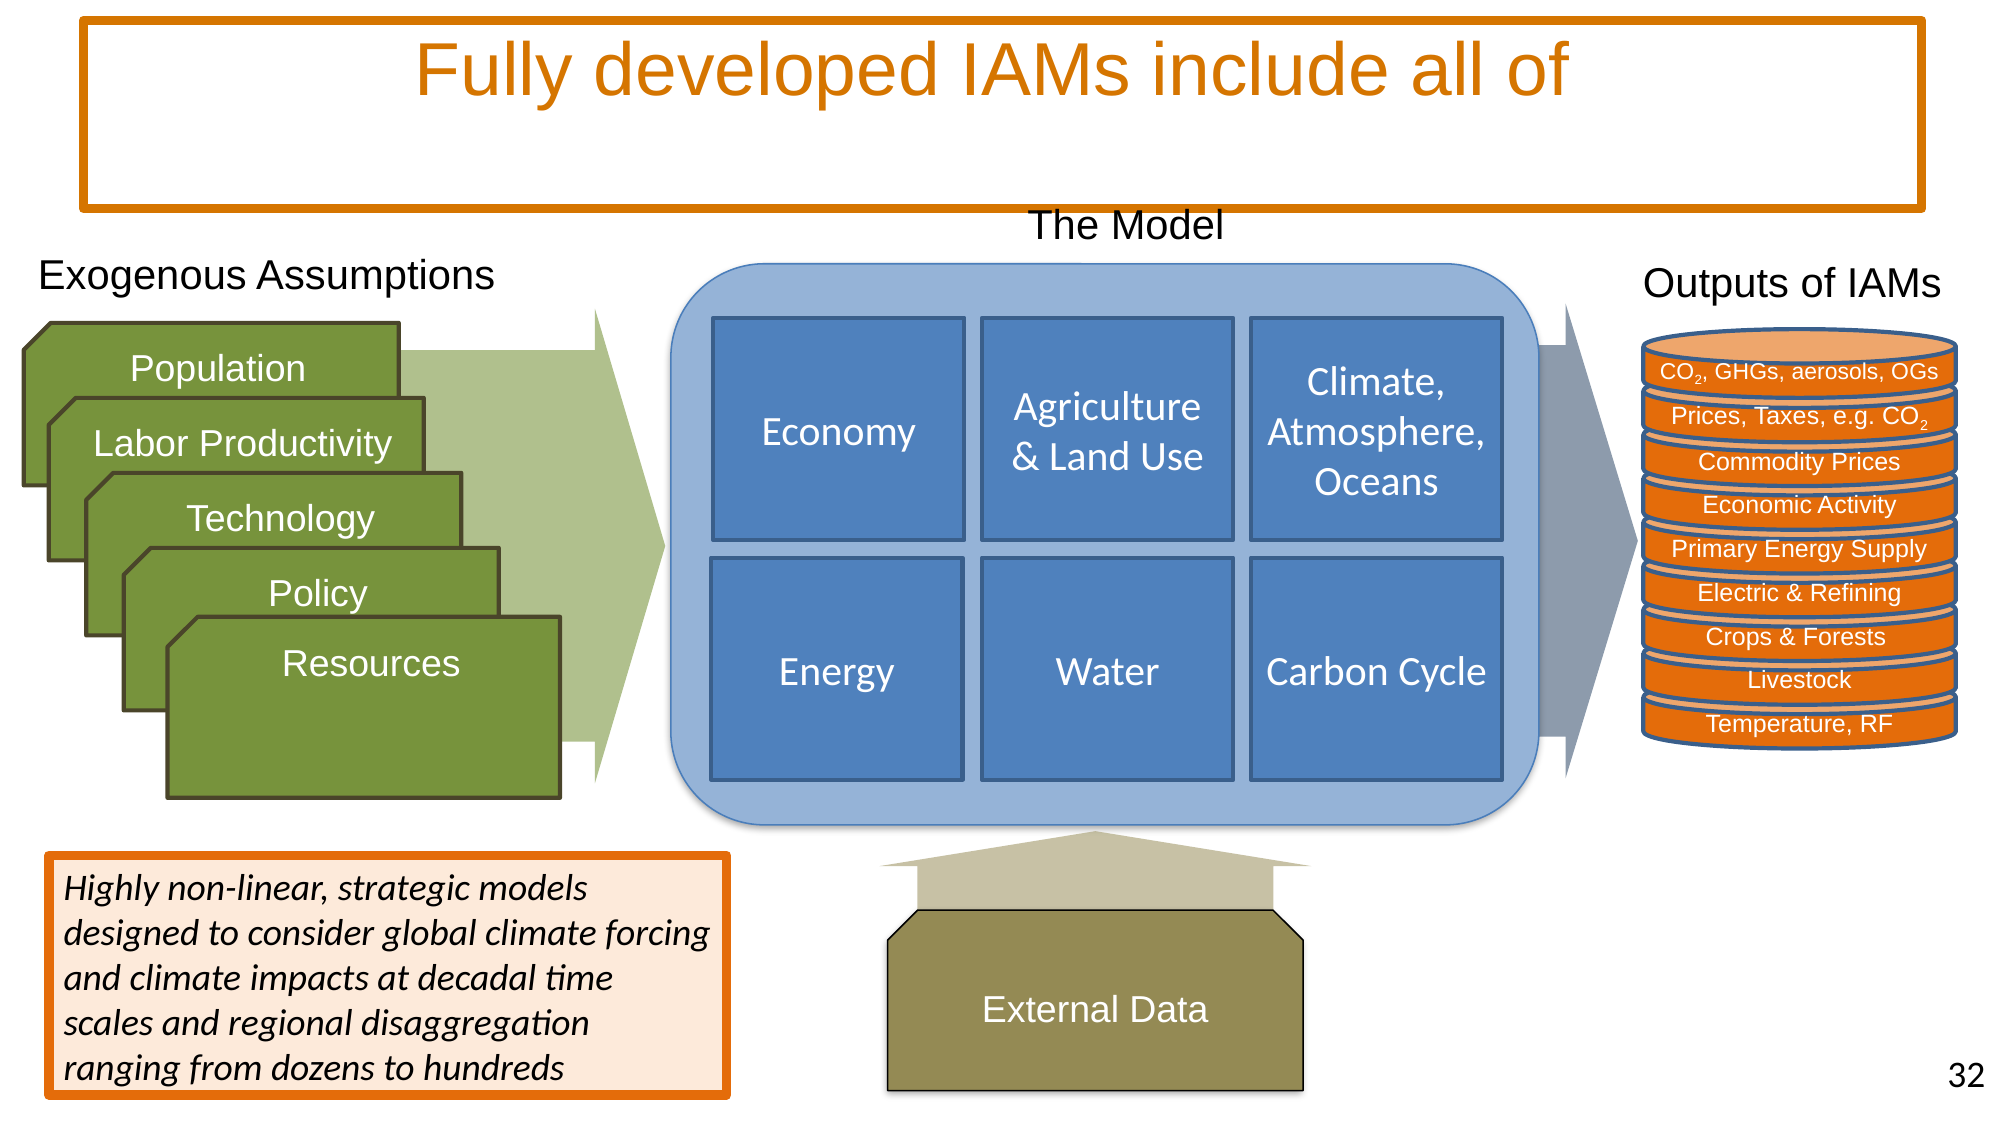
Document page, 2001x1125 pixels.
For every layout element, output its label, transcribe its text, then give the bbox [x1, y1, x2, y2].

text_box Primary Energy Supply [1641, 517, 1958, 576]
text_box Population [21, 320, 401, 488]
text_box Energy [709, 556, 965, 782]
text_box Economic Activity [1641, 474, 1958, 532]
text_box CO2, GHGs, aerosols, OGs [1641, 327, 1958, 400]
text_box Labor Productivity [46, 395, 426, 563]
text_box [1542, 301, 1640, 781]
title Fully developed IAMs include all of [83, 20, 1922, 209]
text_box Crops & Forests [1641, 605, 1958, 664]
text_box [670, 262, 1540, 826]
text_box Economy [711, 316, 966, 542]
text_box Livestock [1641, 649, 1958, 707]
text_box Exogenous Assumptions [35, 247, 499, 323]
text_box Policy [121, 545, 501, 713]
text_box Resources [165, 614, 563, 800]
text_box Prices, Taxes, e.g. CO2 [1641, 386, 1958, 445]
text_box The Model [894, 197, 1358, 273]
text_box External Data [886, 909, 1304, 1092]
text_box Temperature, RF [1641, 692, 1958, 751]
text_box [401, 306, 668, 786]
text_box Climate, Atmosphere, Oceans [1249, 316, 1504, 542]
text_box Agriculture & Land Use [980, 316, 1235, 542]
text_box Highly non-linear, strategic models designed to consider global climate forcing and climate impacts at decadal time scales and regional disaggregation ranging from dozens to hundreds [48, 855, 727, 1096]
text_box Carbon Cycle [1249, 556, 1504, 782]
text_box Water [980, 556, 1235, 782]
text_box [877, 829, 1314, 911]
slide_number 32 [1533, 1042, 2000, 1103]
text_box Outputs of IAMs [1612, 248, 1972, 324]
text_box Technology [84, 470, 464, 638]
text_box Electric & Refining [1641, 561, 1958, 620]
text_box Commodity Prices [1641, 430, 1958, 489]
